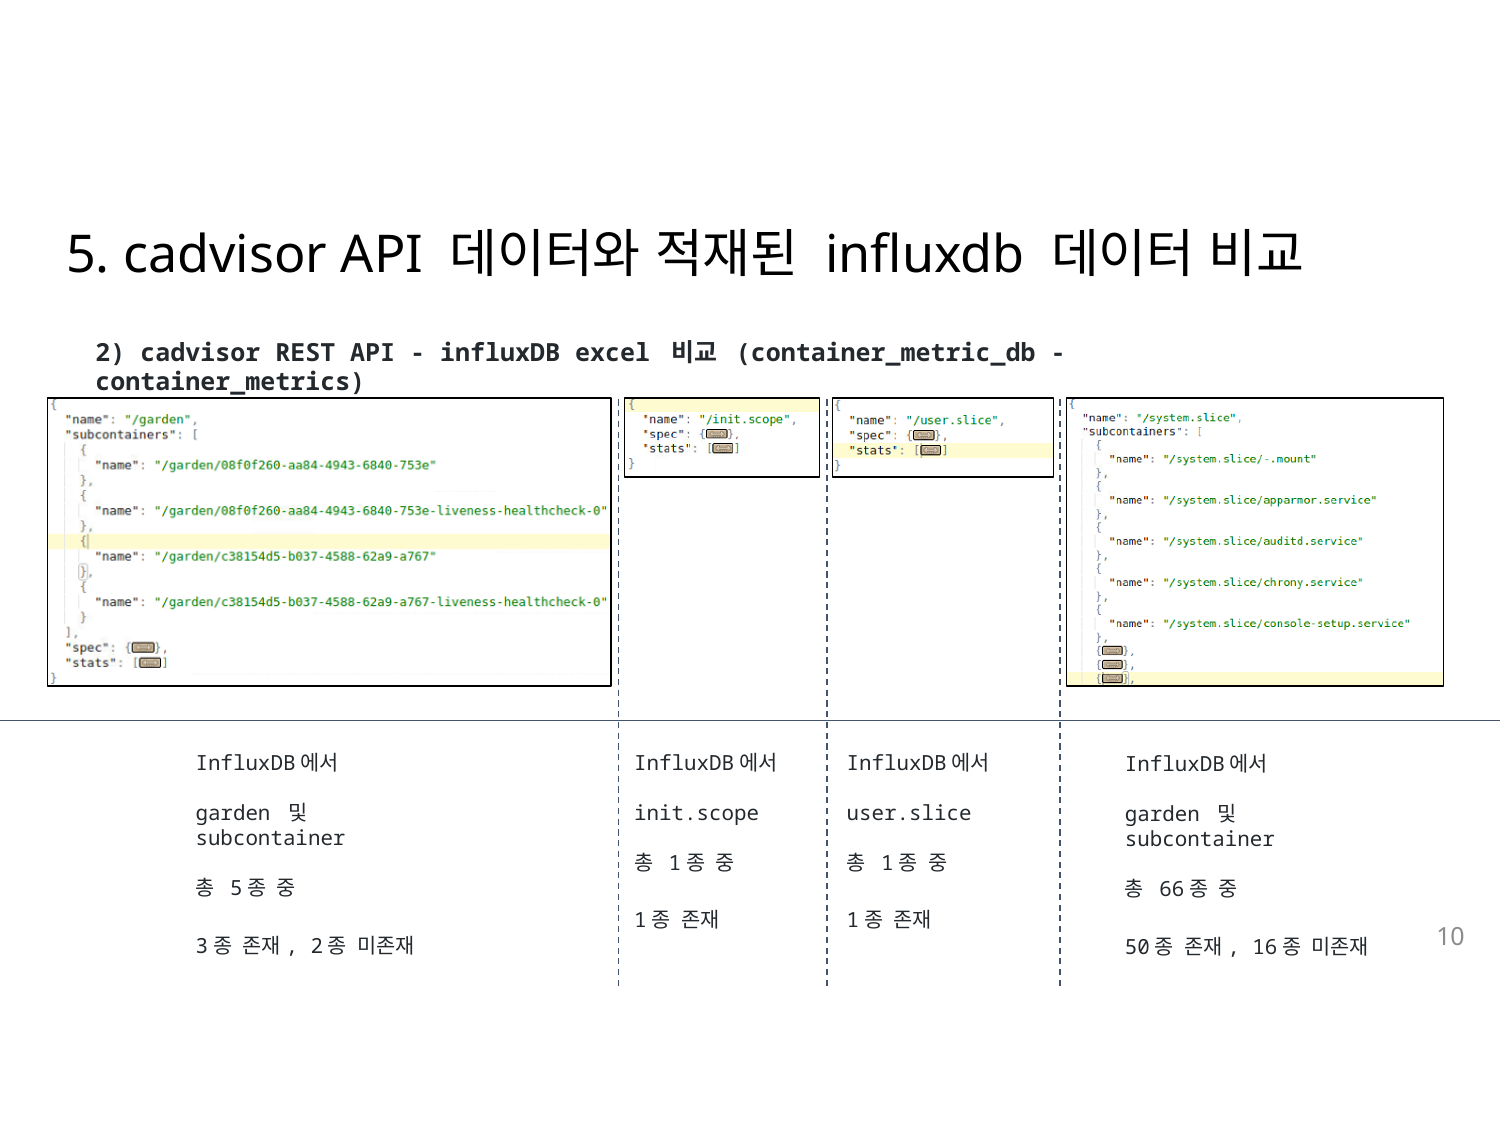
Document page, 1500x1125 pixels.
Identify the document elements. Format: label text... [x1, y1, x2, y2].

text_box InfluxDB에서 garden 및 subcontainer 총 5종 중 3종 존재, 2종 미존재 [180, 734, 472, 945]
picture [833, 398, 1053, 477]
slide_number 10 [1389, 905, 1480, 971]
text_box InfluxDB에서 user.slice 총 1종 중 1종 존재 [831, 734, 1037, 985]
picture [1067, 398, 1443, 686]
text_box 2) cadvisor REST API - influxDB excel 비교 (container_metric_db - container_metrics) [80, 320, 1315, 378]
text_box InfluxDB에서 init.scope 총 1종 중 1종 존재 [619, 734, 824, 985]
text_box InfluxDB에서 garden 및 subcontainer 총 66종 중 50종 존재, 16종 미존재 [1109, 736, 1401, 946]
picture [48, 398, 611, 686]
picture [625, 398, 819, 477]
title 5. cadvisor API 데이터와 적재된 influxdb 데이터 비교 [51, 212, 1472, 307]
